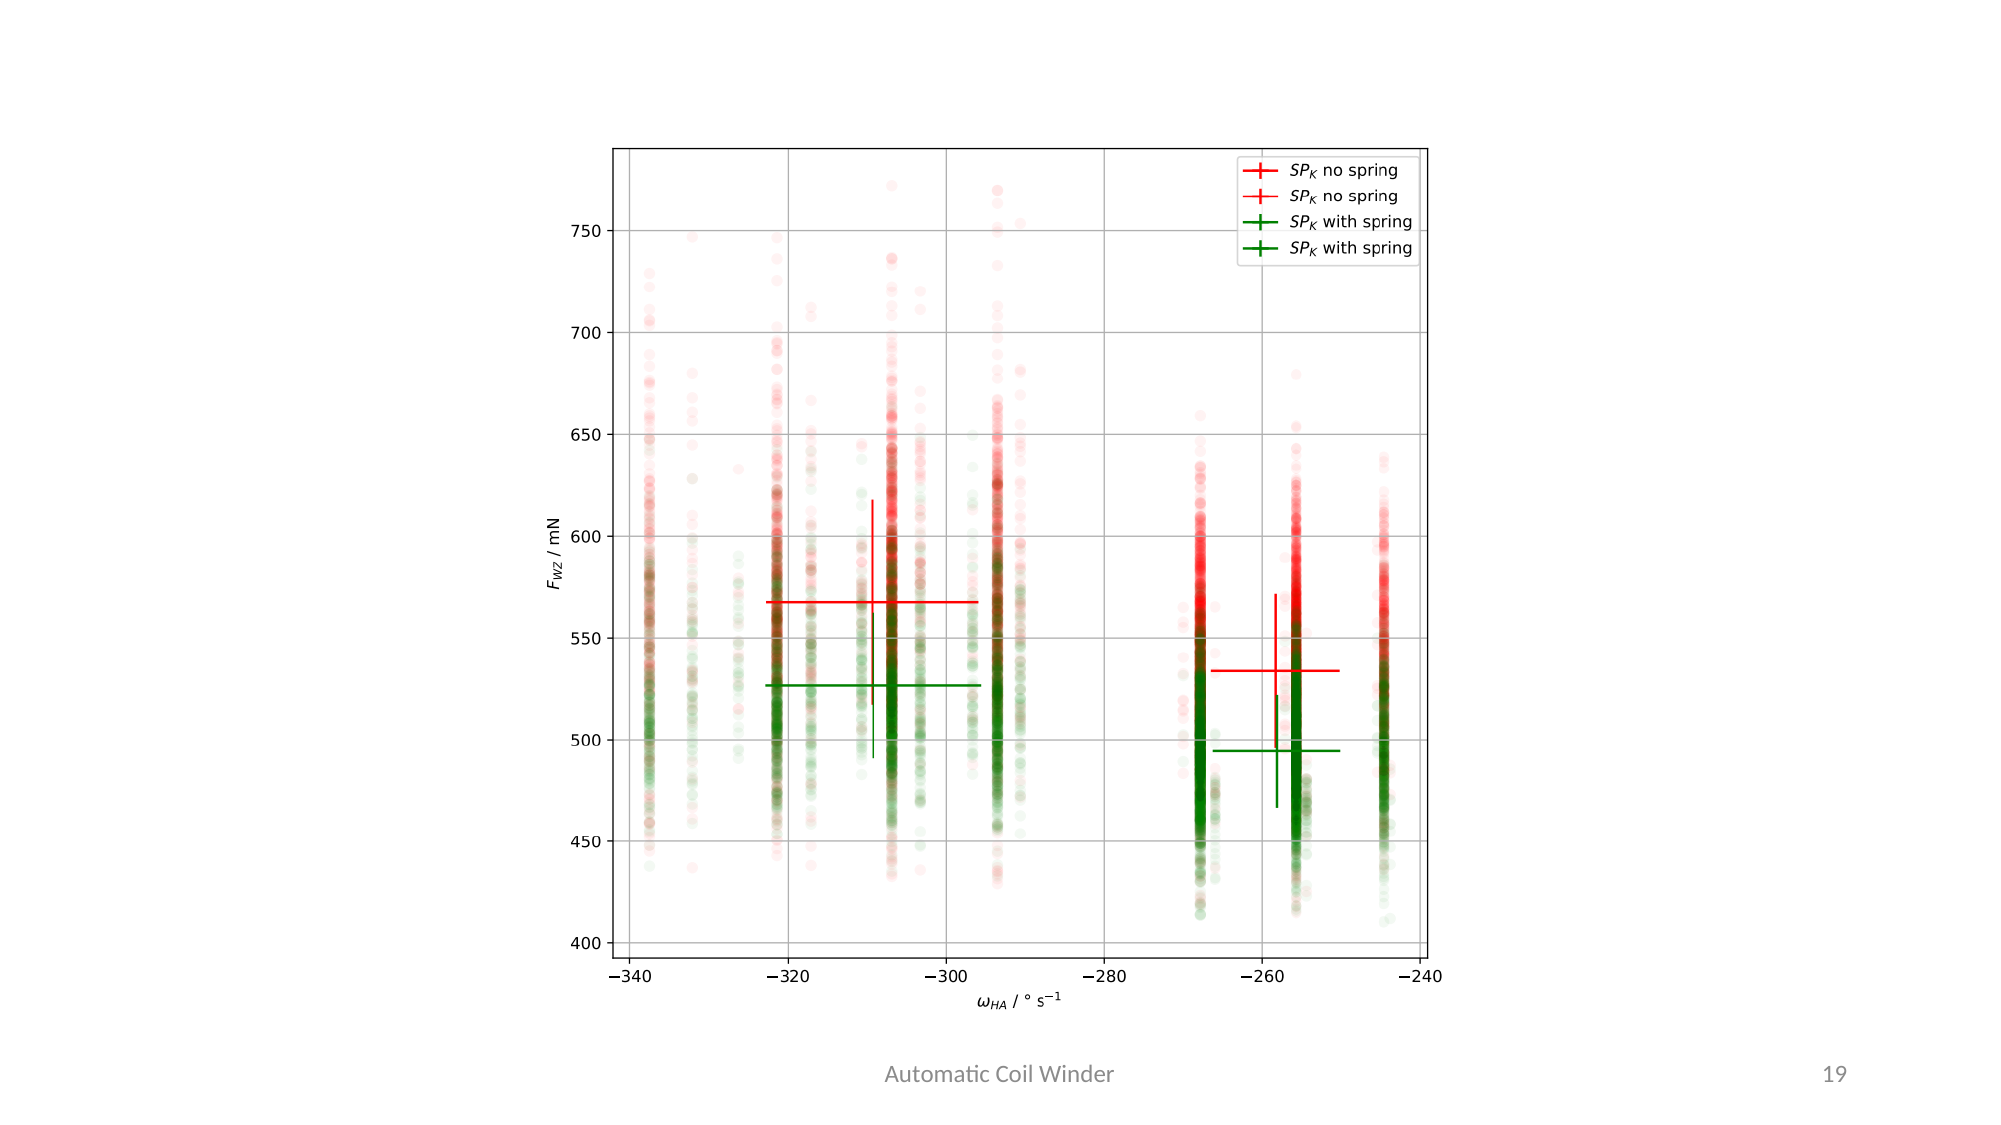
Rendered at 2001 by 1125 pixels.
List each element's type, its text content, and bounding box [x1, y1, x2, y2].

slide_number 19 [1412, 1042, 1863, 1103]
footer Automatic Coil Winder [662, 1042, 1338, 1103]
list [536, 105, 1464, 1020]
